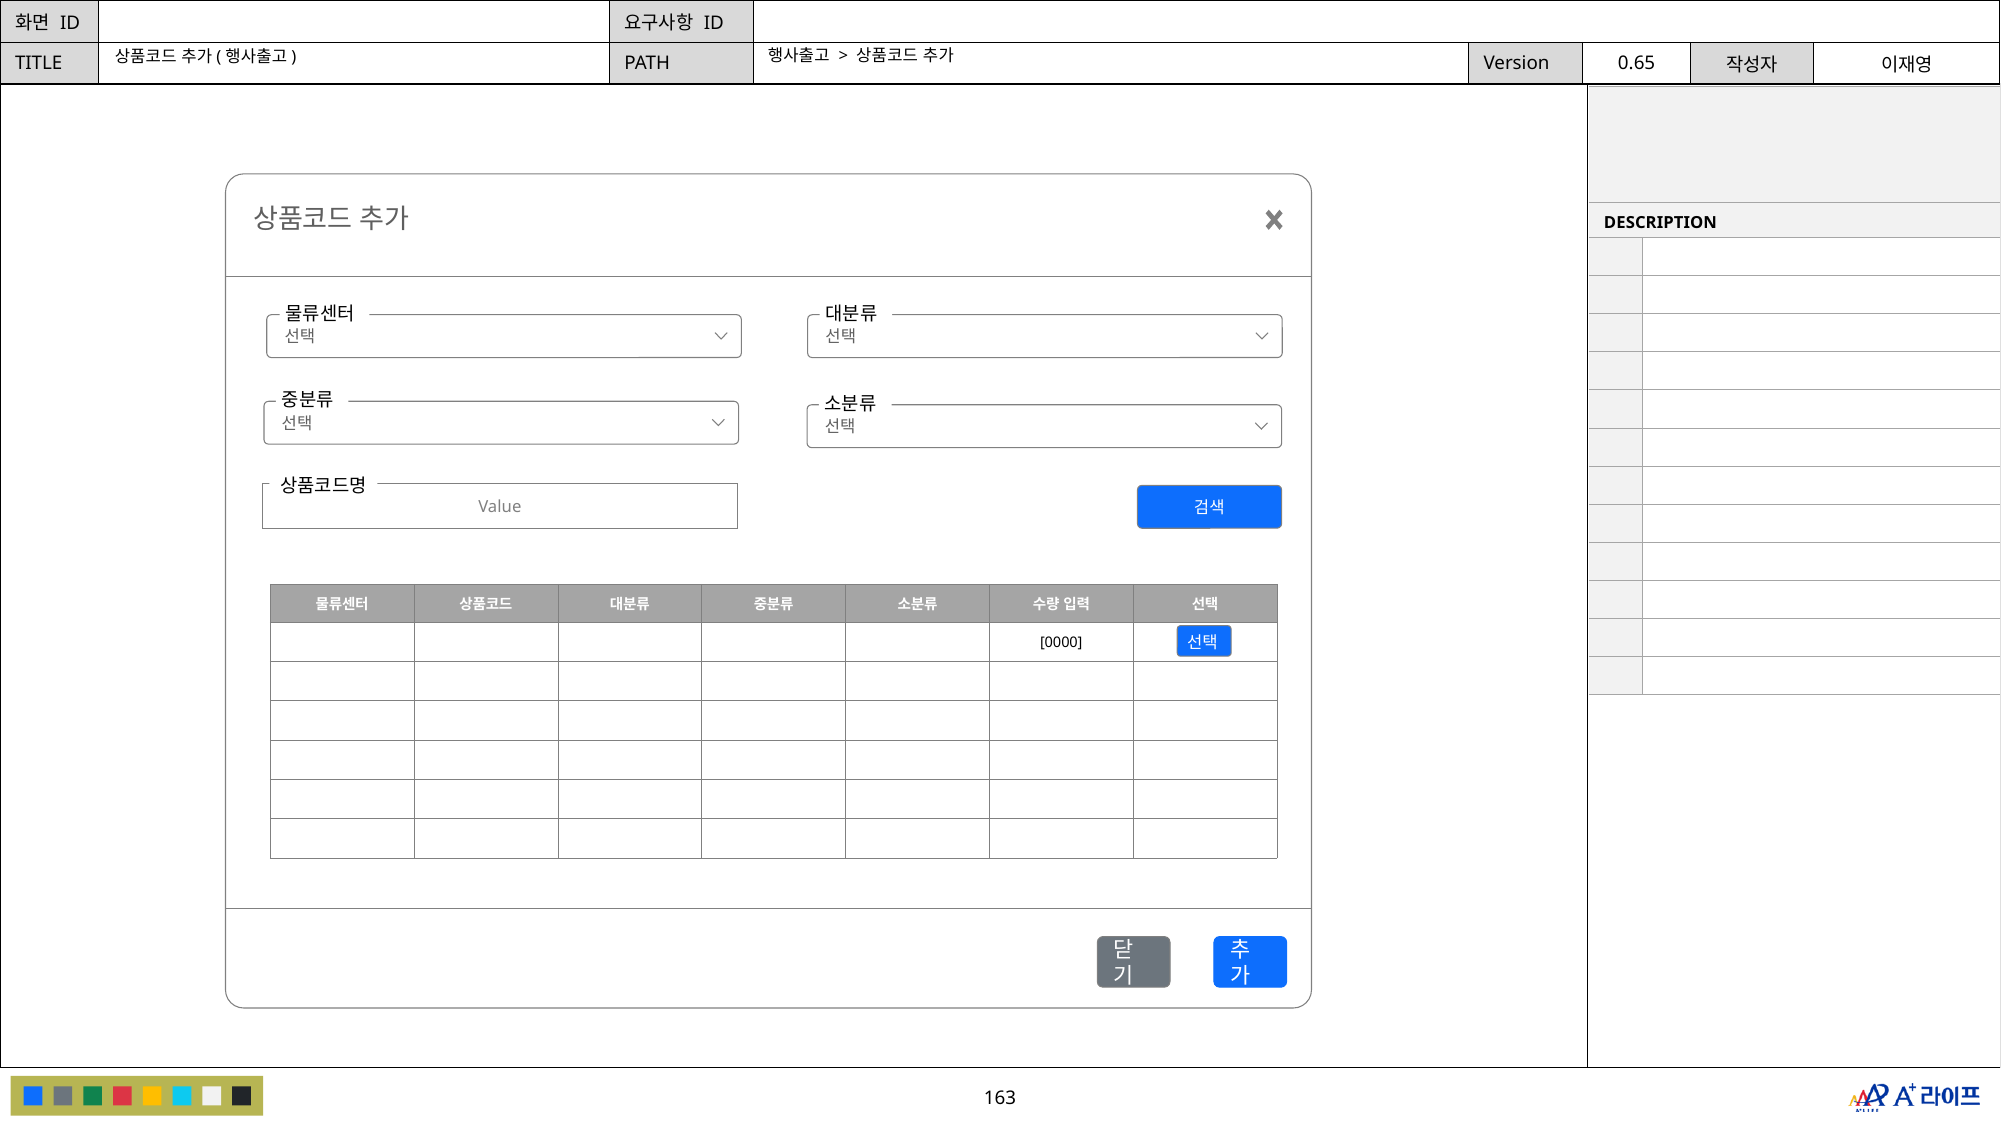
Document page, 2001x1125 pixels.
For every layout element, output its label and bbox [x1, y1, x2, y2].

table_cell [1134, 741, 1277, 779]
table_cell [846, 780, 989, 818]
table_cell [1134, 780, 1277, 818]
table_cell [1134, 701, 1277, 740]
text_box [224, 172, 1313, 1010]
table_cell [271, 662, 414, 700]
list [753, 39, 1465, 75]
table_cell [415, 623, 558, 661]
table_cell [1589, 543, 1642, 580]
table_cell [1643, 314, 2000, 351]
table_cell [1643, 276, 2000, 313]
table_cell [1589, 203, 2000, 237]
table_header [1589, 87, 2000, 202]
table_cell [1643, 543, 2000, 580]
table_cell [1643, 619, 2000, 656]
table_cell [990, 662, 1133, 700]
table_cell [1643, 429, 2000, 466]
table_header [990, 585, 1133, 622]
table_cell [1589, 619, 1642, 656]
table_cell [415, 819, 558, 858]
table_cell [1643, 467, 2000, 504]
table_cell [1589, 238, 1642, 275]
table_header [271, 585, 414, 622]
table_cell [702, 741, 845, 779]
table_cell [1134, 662, 1277, 700]
table_cell [1589, 657, 1642, 694]
table_cell [1134, 819, 1277, 858]
table_cell [559, 623, 701, 661]
table_cell [1643, 657, 2000, 694]
table_cell [1643, 581, 2000, 618]
table_cell [990, 780, 1133, 818]
table_cell [702, 623, 845, 661]
table_cell [271, 701, 414, 740]
table_cell [702, 819, 845, 858]
table_cell [1643, 505, 2000, 542]
table_cell [1589, 505, 1642, 542]
table_cell [271, 741, 414, 779]
table_header [559, 585, 701, 622]
table_cell [1589, 352, 1642, 389]
table_cell [1589, 429, 1642, 466]
table_cell [1643, 238, 2000, 275]
table_cell [702, 701, 845, 740]
table_cell [702, 662, 845, 700]
picture [1848, 1083, 1980, 1112]
table_cell [559, 819, 701, 858]
table_header [415, 585, 558, 622]
table_cell [271, 780, 414, 818]
table_cell [846, 741, 989, 779]
table_cell [1134, 623, 1277, 661]
table_cell [559, 741, 701, 779]
table_cell [990, 819, 1133, 858]
table_cell [1589, 276, 1642, 313]
table_cell [1589, 390, 1642, 428]
table_cell [559, 780, 701, 818]
table_cell [846, 623, 989, 661]
table_cell [846, 819, 989, 858]
table_cell [990, 623, 1133, 661]
table_cell [1589, 314, 1642, 351]
table_cell [271, 819, 414, 858]
table_cell [1643, 390, 2000, 428]
table_cell [271, 623, 414, 661]
table_cell [415, 662, 558, 700]
table_cell [1643, 352, 2000, 389]
table_cell [846, 701, 989, 740]
table_cell [415, 780, 558, 818]
table_cell [846, 662, 989, 700]
table_cell [415, 701, 558, 740]
table_header [1134, 585, 1277, 622]
table_header [702, 585, 845, 622]
table_cell [559, 662, 701, 700]
table_header [846, 585, 989, 622]
table_cell [1589, 581, 1642, 618]
list [99, 41, 607, 72]
table_cell [415, 741, 558, 779]
table_cell [990, 701, 1133, 740]
table_cell [990, 741, 1133, 779]
table_cell [1589, 467, 1642, 504]
table_cell [559, 701, 701, 740]
table_cell [702, 780, 845, 818]
